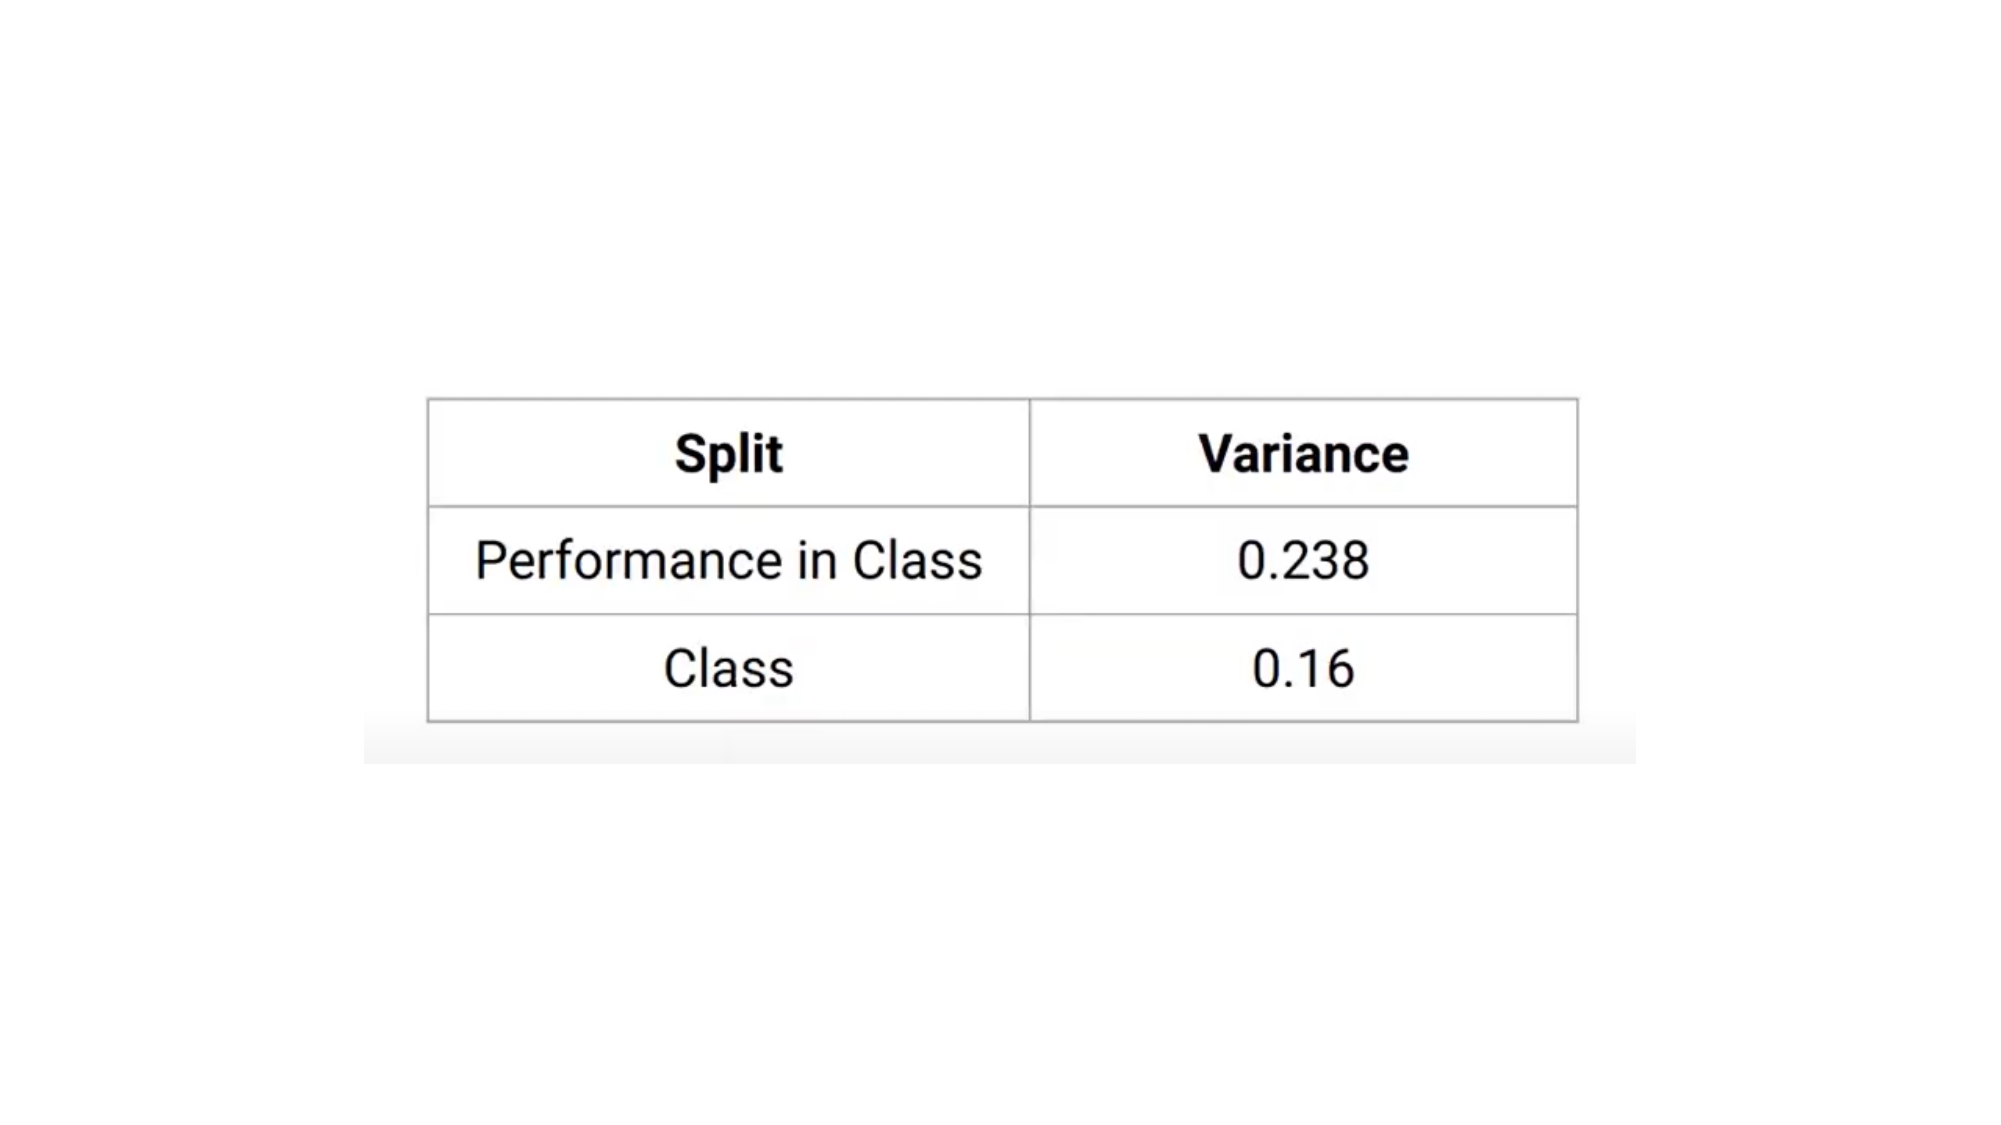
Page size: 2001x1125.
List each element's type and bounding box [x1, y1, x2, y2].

picture [364, 361, 1636, 764]
